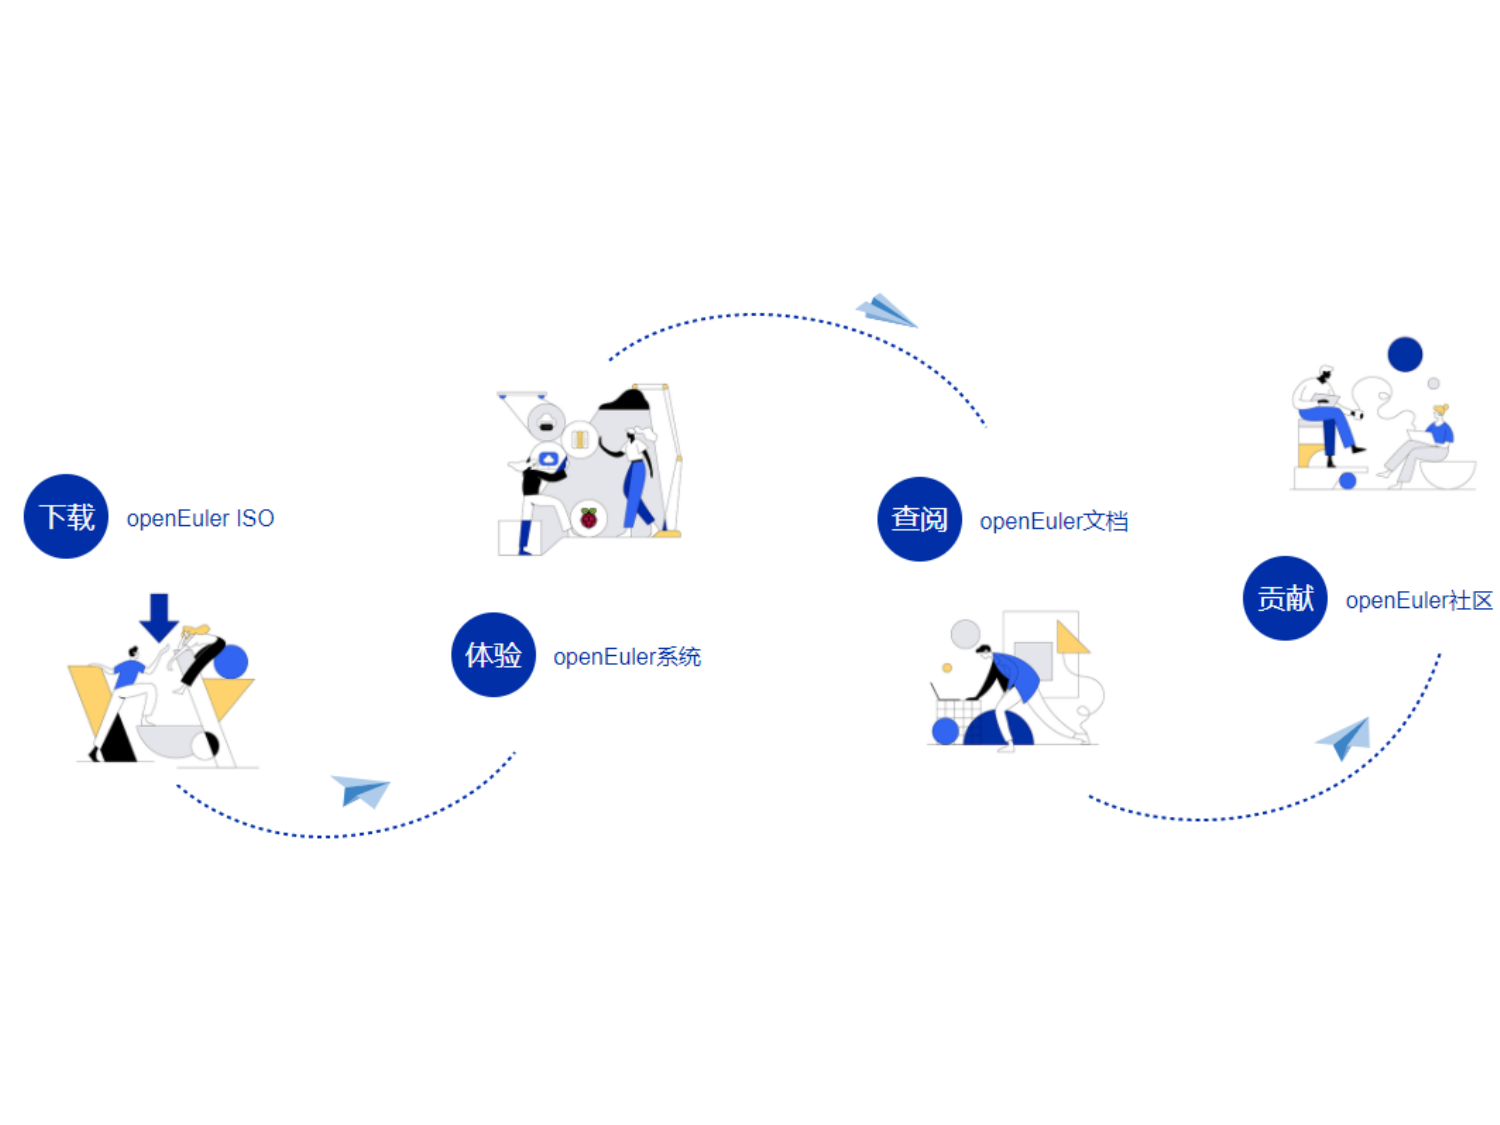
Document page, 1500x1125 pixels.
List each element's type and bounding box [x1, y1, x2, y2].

picture [0, 261, 1500, 864]
